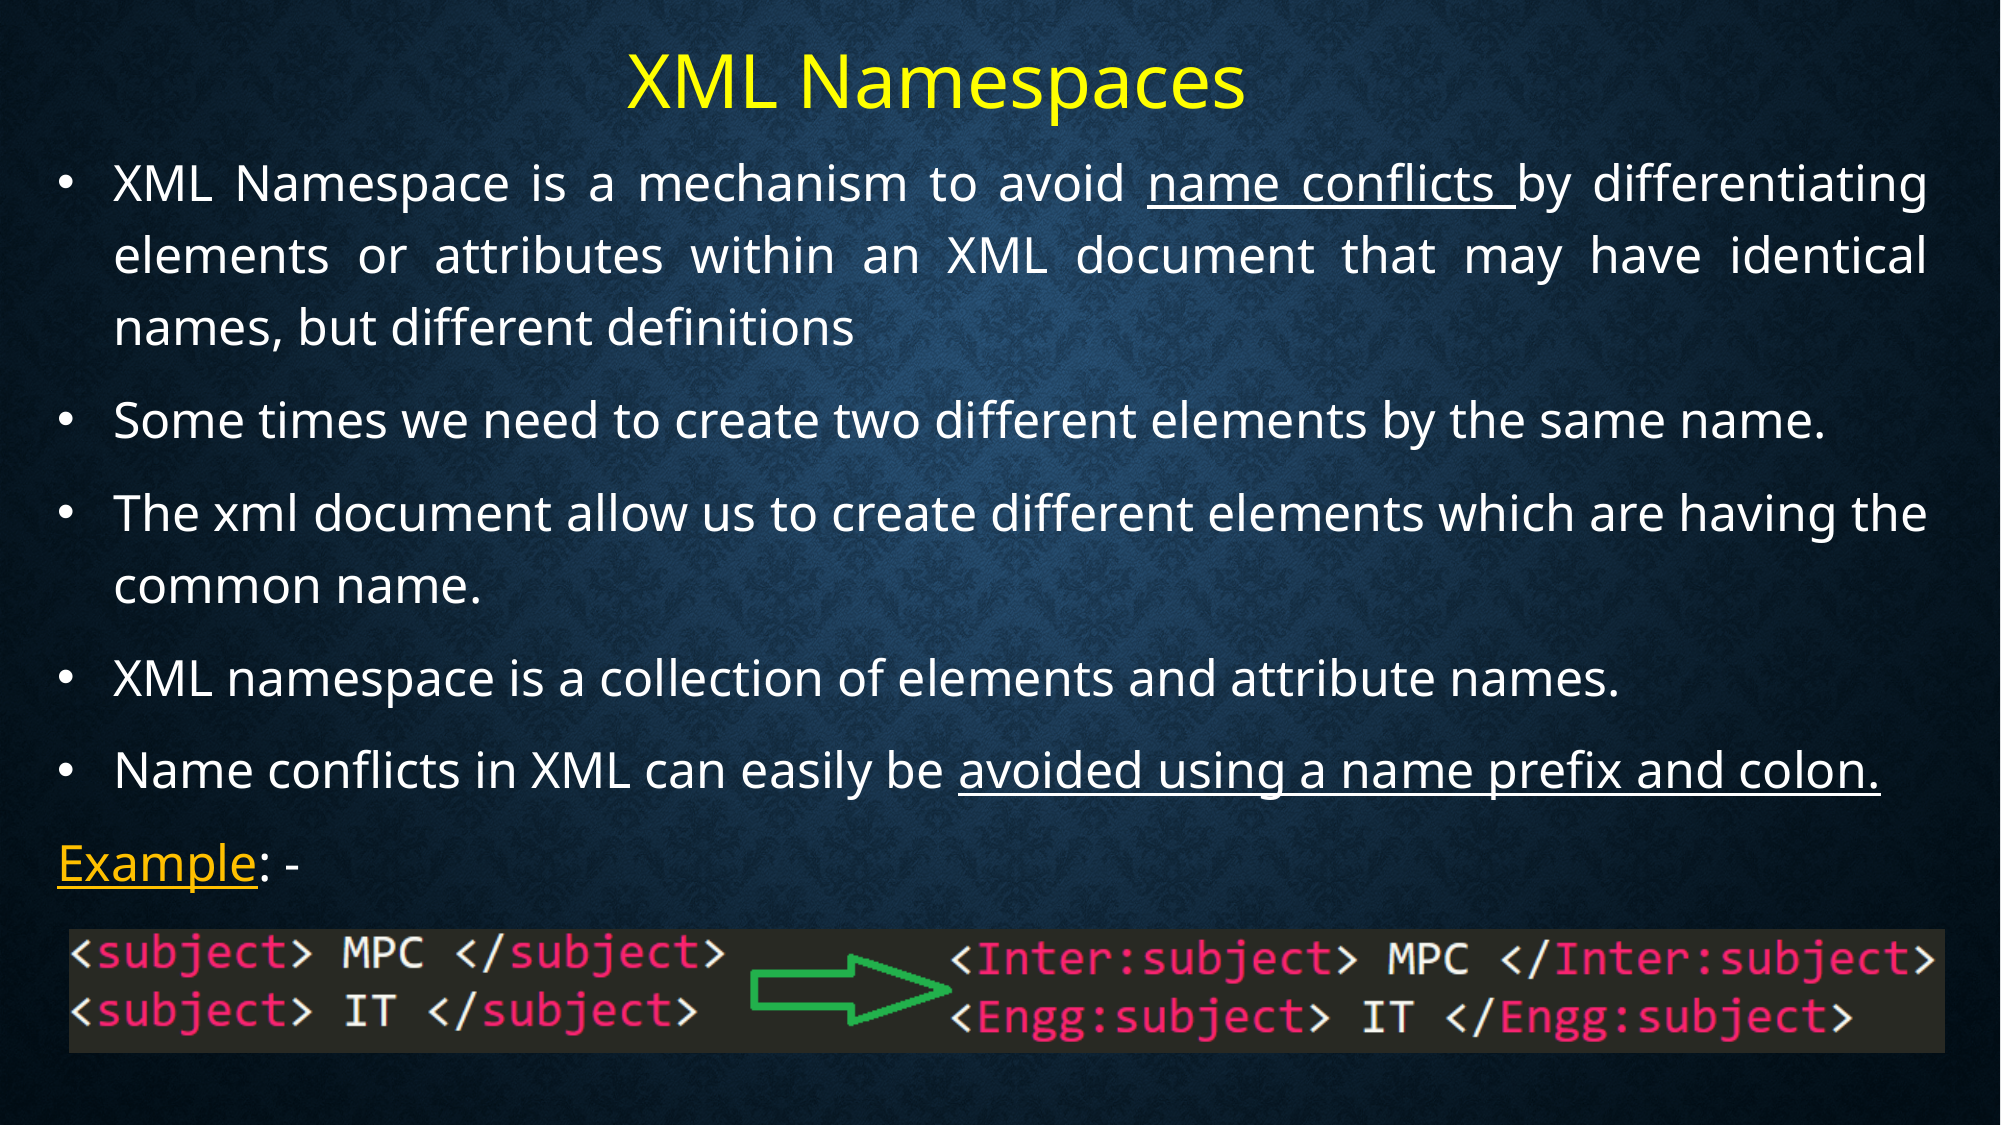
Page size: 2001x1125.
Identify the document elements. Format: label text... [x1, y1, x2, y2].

text_box XML Namespaces [105, 26, 1770, 131]
picture [69, 928, 1946, 1054]
list XML Namespace is a mechanism to avoid name conflicts by differentiating elements or attributes within an XML document that may have identical names, but different definitions Some times we need to create two different elements by the same name. The xml document allow us to create different elements which are having the common name. XML namespace is a collection of elements and attribute names. Name conflicts in XML can easily be avoided using a name prefix and colon. Example: - [42, 132, 1945, 1088]
